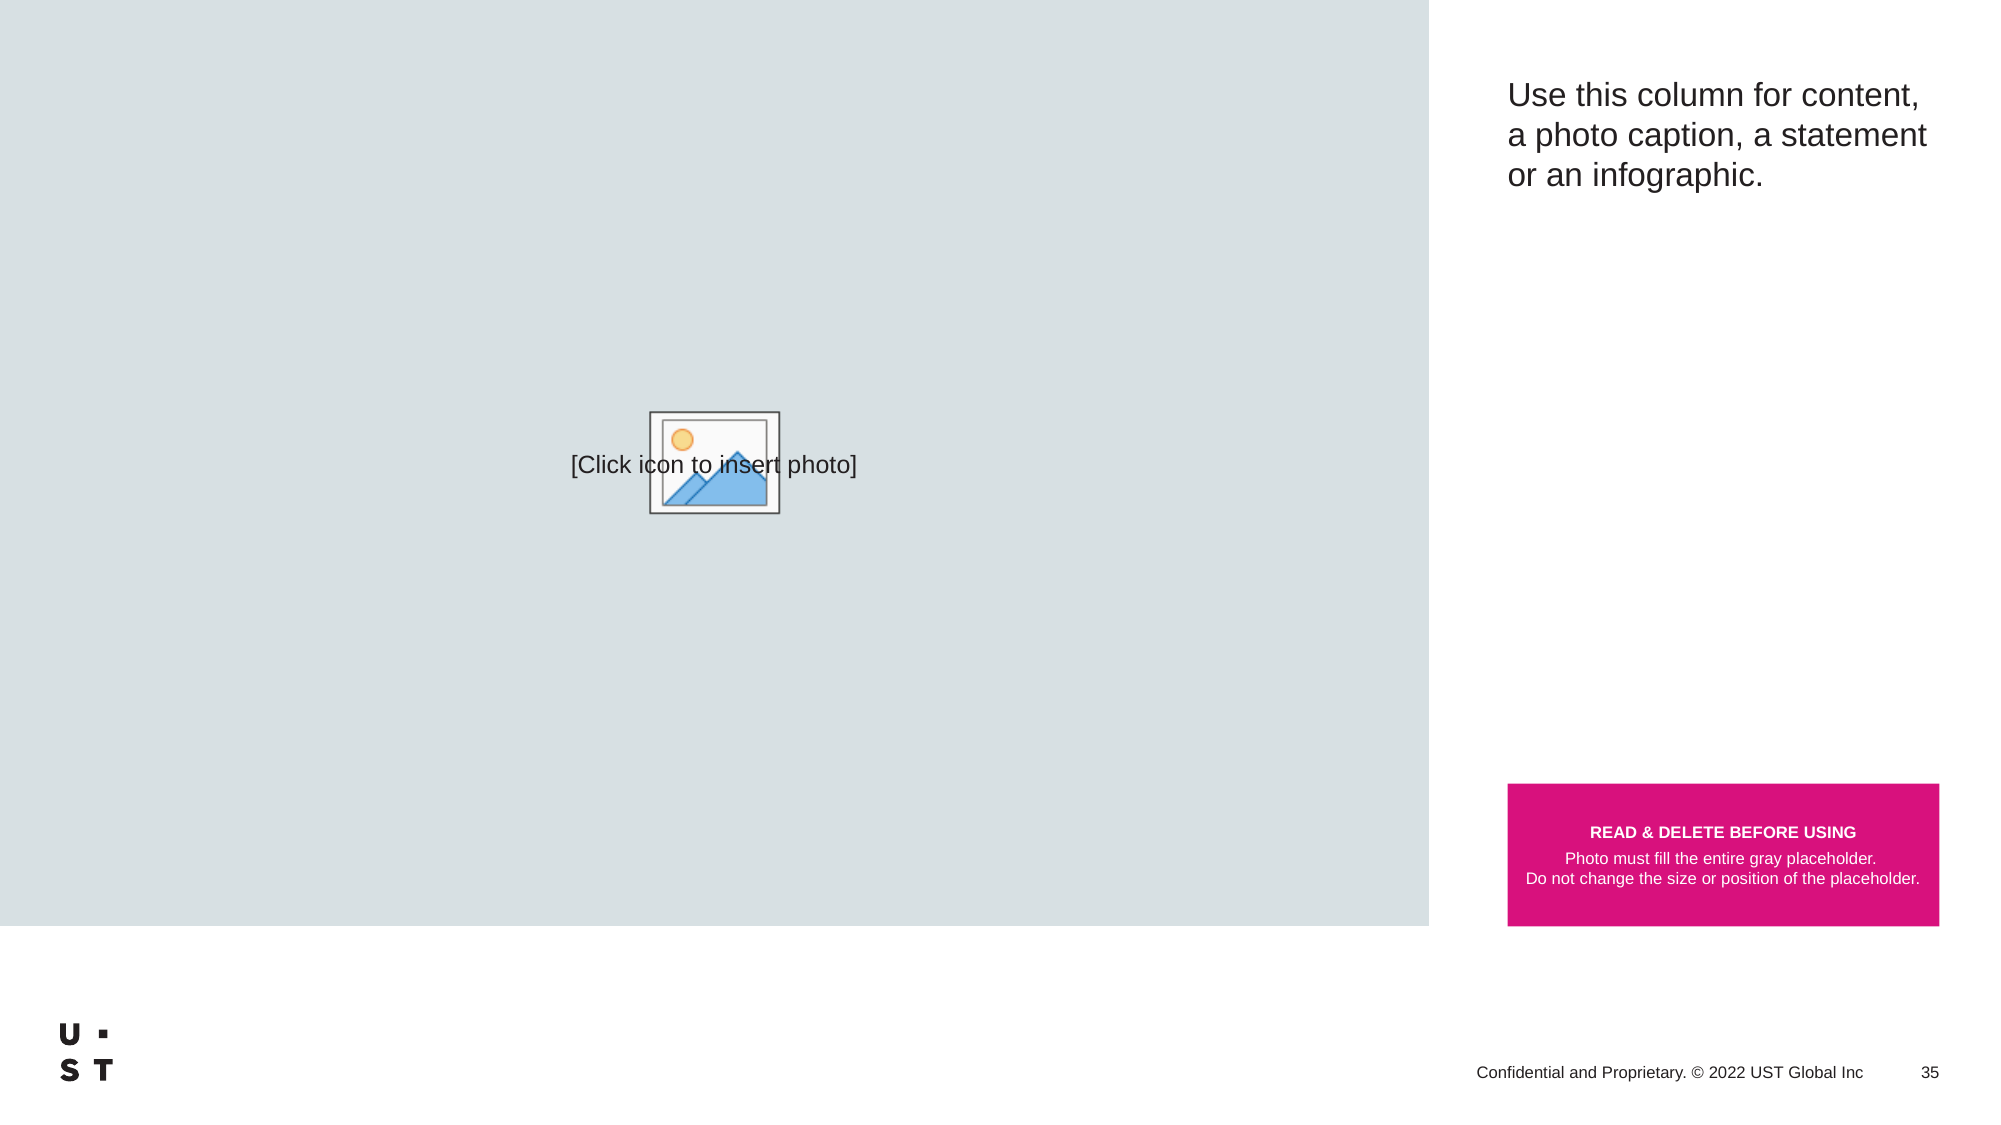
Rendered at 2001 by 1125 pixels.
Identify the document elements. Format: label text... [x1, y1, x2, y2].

picture [0, 0, 1430, 927]
text_box READ & DELETE BEFORE USING Photo must fill the entire gray placeholder. Do not change the size or position of the placeholder. [1507, 783, 1940, 927]
list Use this column for content, a photo caption, a statement or an infographic. [1507, 72, 1940, 771]
